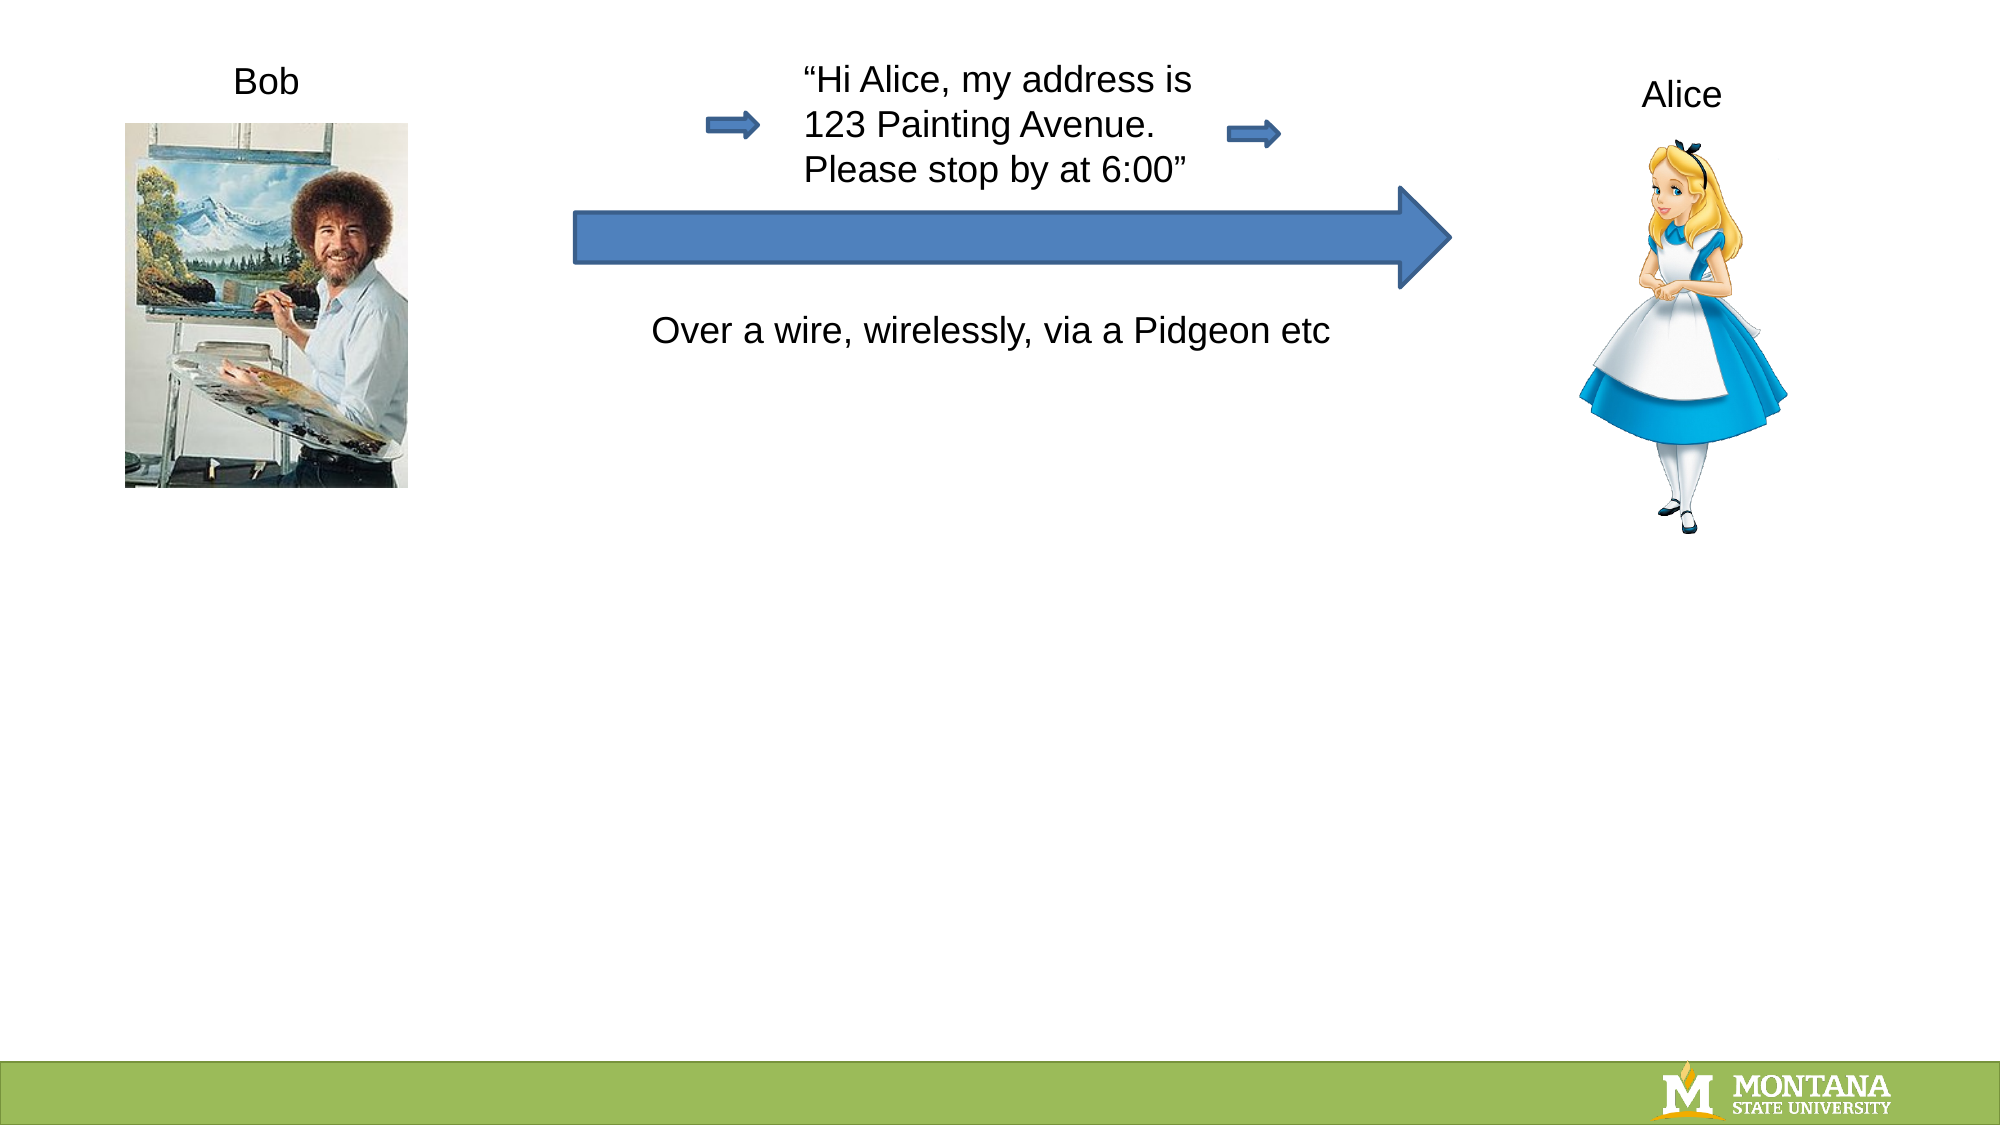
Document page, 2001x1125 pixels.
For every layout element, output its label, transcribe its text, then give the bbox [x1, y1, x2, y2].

text_box [705, 110, 761, 140]
picture [124, 123, 409, 488]
text_box [572, 185, 1453, 290]
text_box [1892, 1060, 2000, 1125]
text_box “Hi Alice, my address is 123 Painting Avenue. Please stop by at 6:00” [788, 47, 1239, 198]
picture [1574, 137, 1790, 538]
text_box Bob [218, 49, 315, 110]
text_box Alice [1626, 62, 1738, 123]
picture [1649, 1060, 1892, 1122]
text_box Over a wire, wirelessly, via a Pidgeon etc [636, 298, 1347, 358]
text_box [0, 1060, 1647, 1125]
text_box [1226, 119, 1282, 149]
